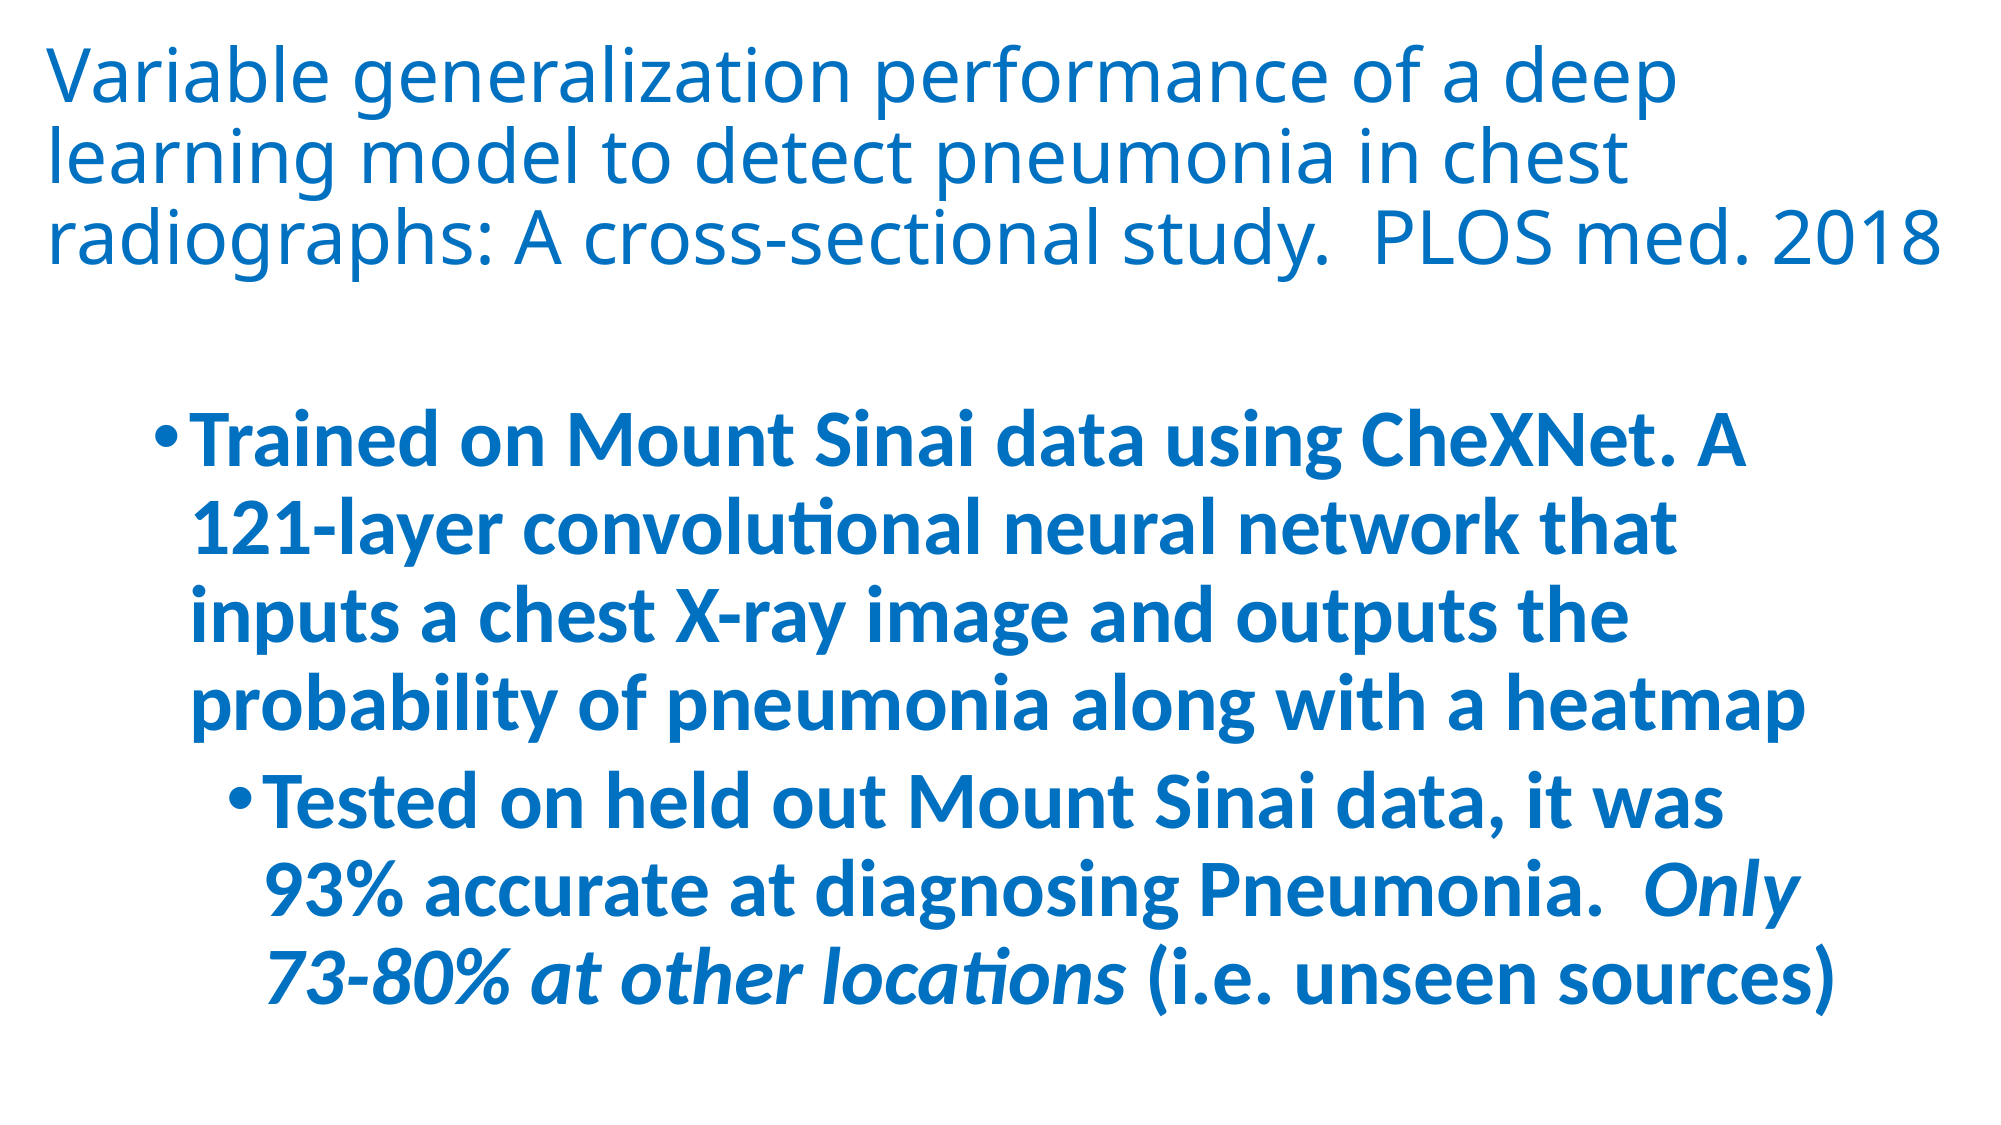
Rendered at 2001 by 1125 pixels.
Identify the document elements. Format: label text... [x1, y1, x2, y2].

title Variable generalization performance of a deep learning model to detect pneumonia in chest radiographs: A cross-sectional study. PLOS med. 2018 [31, 50, 2000, 269]
list Trained on Mount Sinai data using CheXNet. A 121-layer convolutional neural network that inputs a chest X-ray image and outputs the probability of pneumonia along with a heatmap Tested on held out Mount Sinai data, it was 93% accurate at diagnosing Pneumonia. Only 73-80% at other locations (i.e. unseen sources) [137, 299, 1877, 1063]
